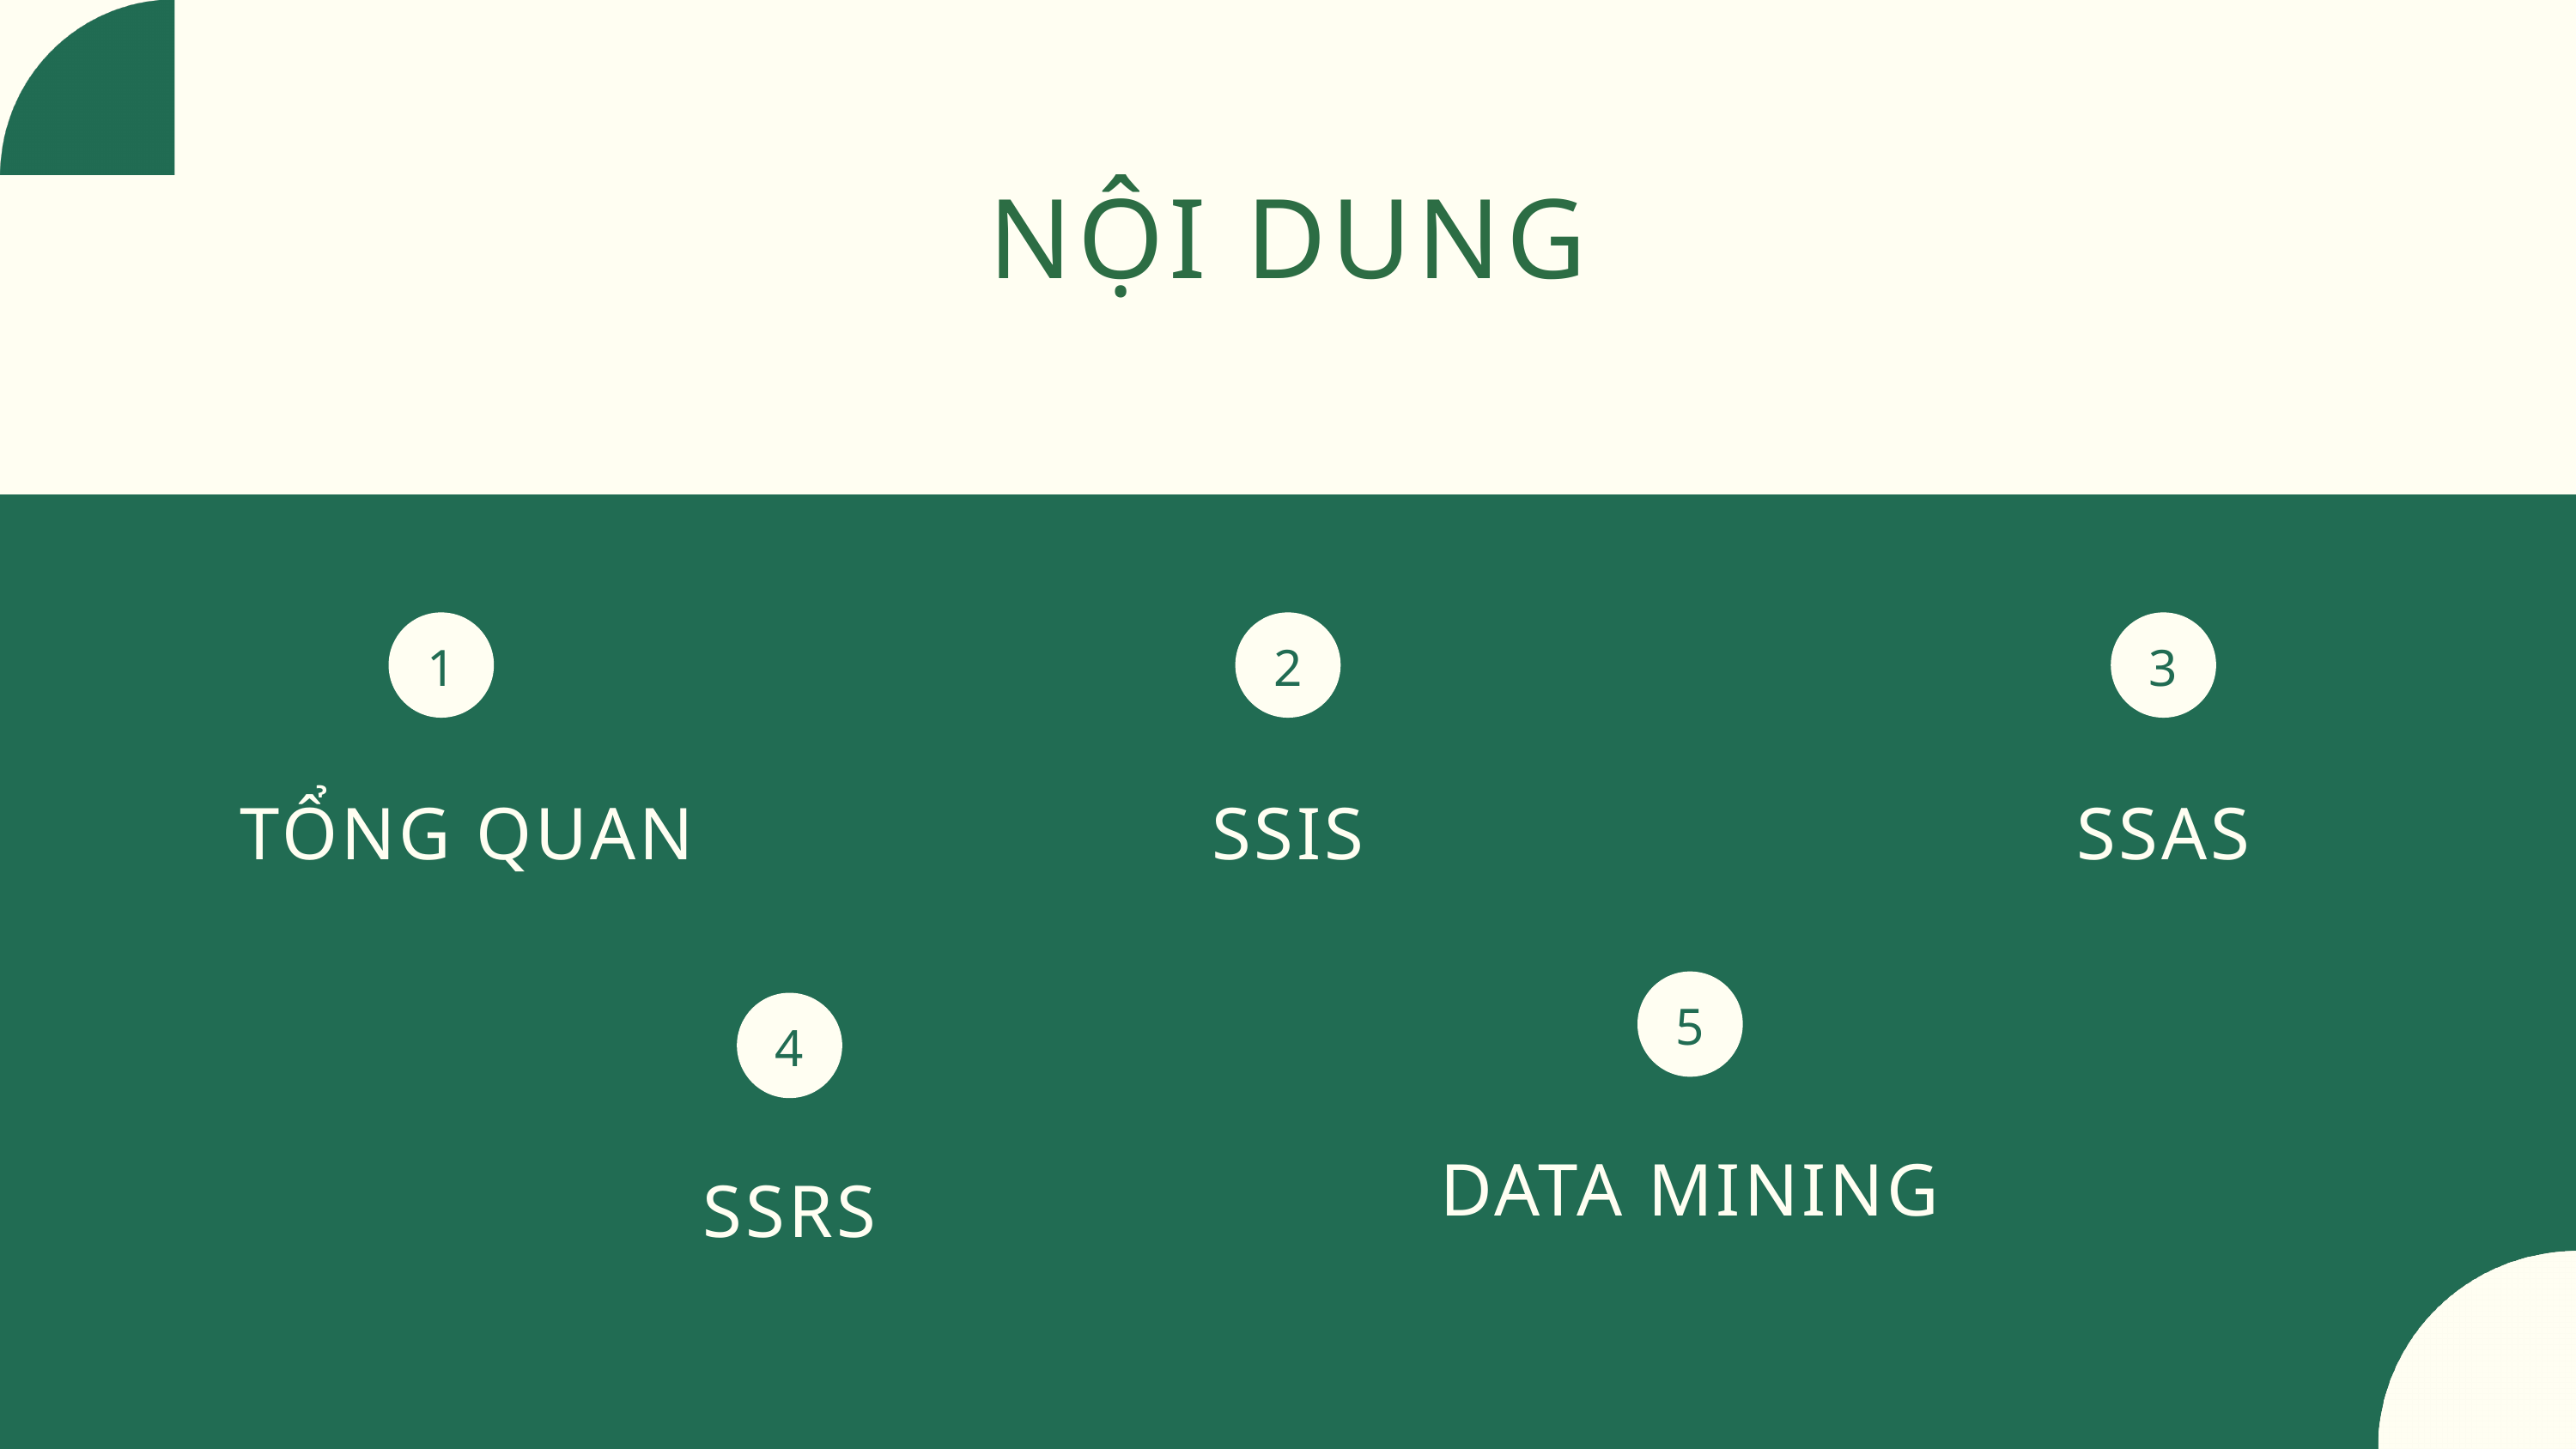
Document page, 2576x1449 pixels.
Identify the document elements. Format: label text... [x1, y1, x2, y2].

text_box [1637, 971, 1743, 1077]
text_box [1235, 612, 1341, 718]
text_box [0, 494, 2576, 1449]
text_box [388, 612, 495, 718]
text_box NỘI DUNG [563, 146, 2013, 301]
text_box [0, 0, 175, 175]
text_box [2110, 612, 2217, 718]
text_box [736, 992, 843, 1099]
